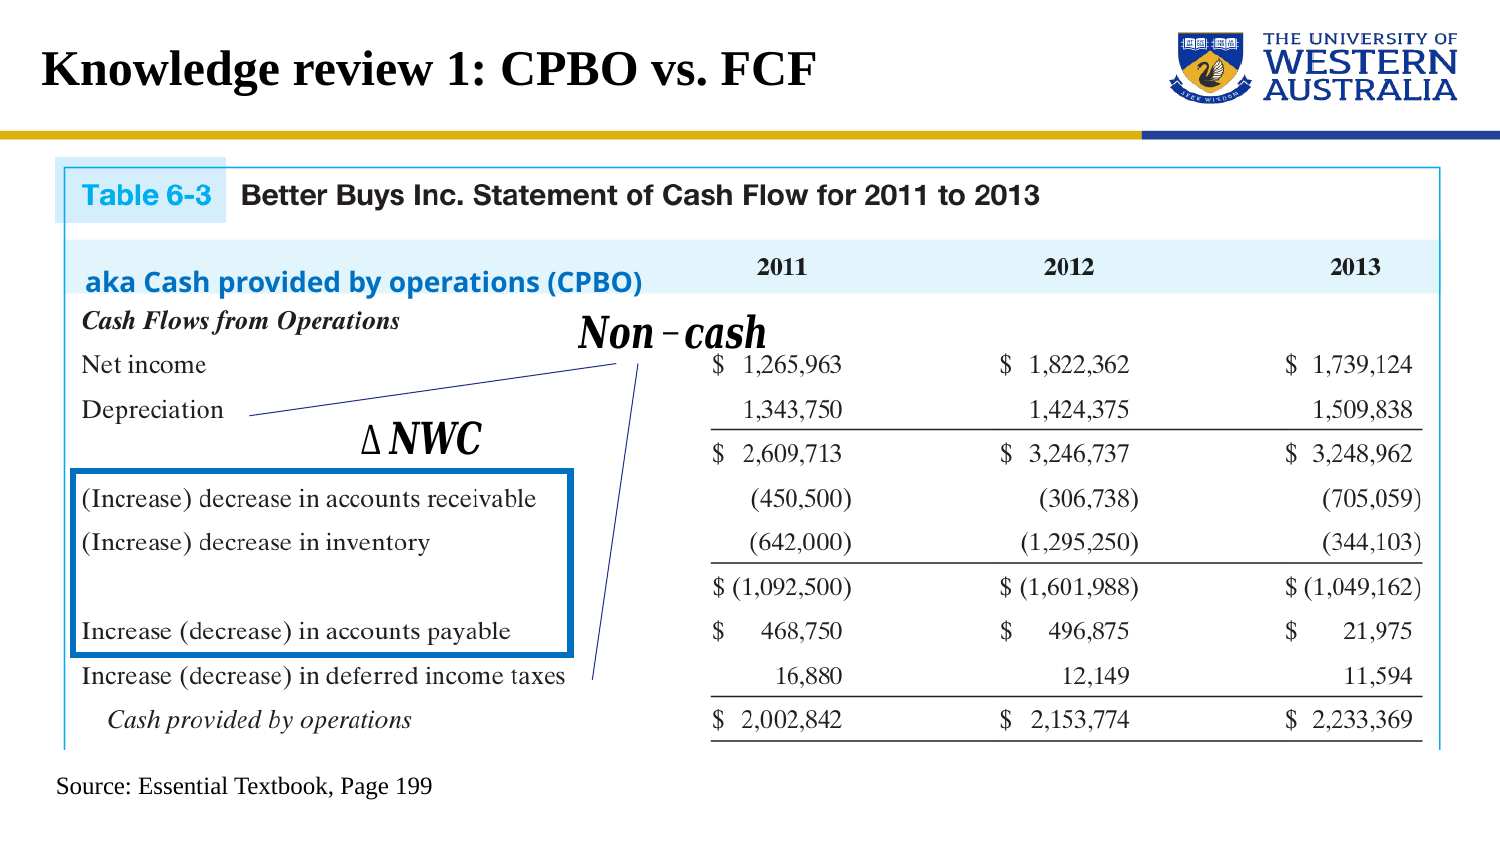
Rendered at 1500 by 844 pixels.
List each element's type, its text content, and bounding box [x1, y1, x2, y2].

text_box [592, 363, 638, 680]
picture [1169, 32, 1459, 104]
title Knowledge review 1: CPBO vs. FCF [0, 32, 1111, 107]
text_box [249, 363, 592, 416]
text_box Source: Essential Textbook, Page 199 [41, 762, 793, 807]
picture [0, 120, 1500, 844]
